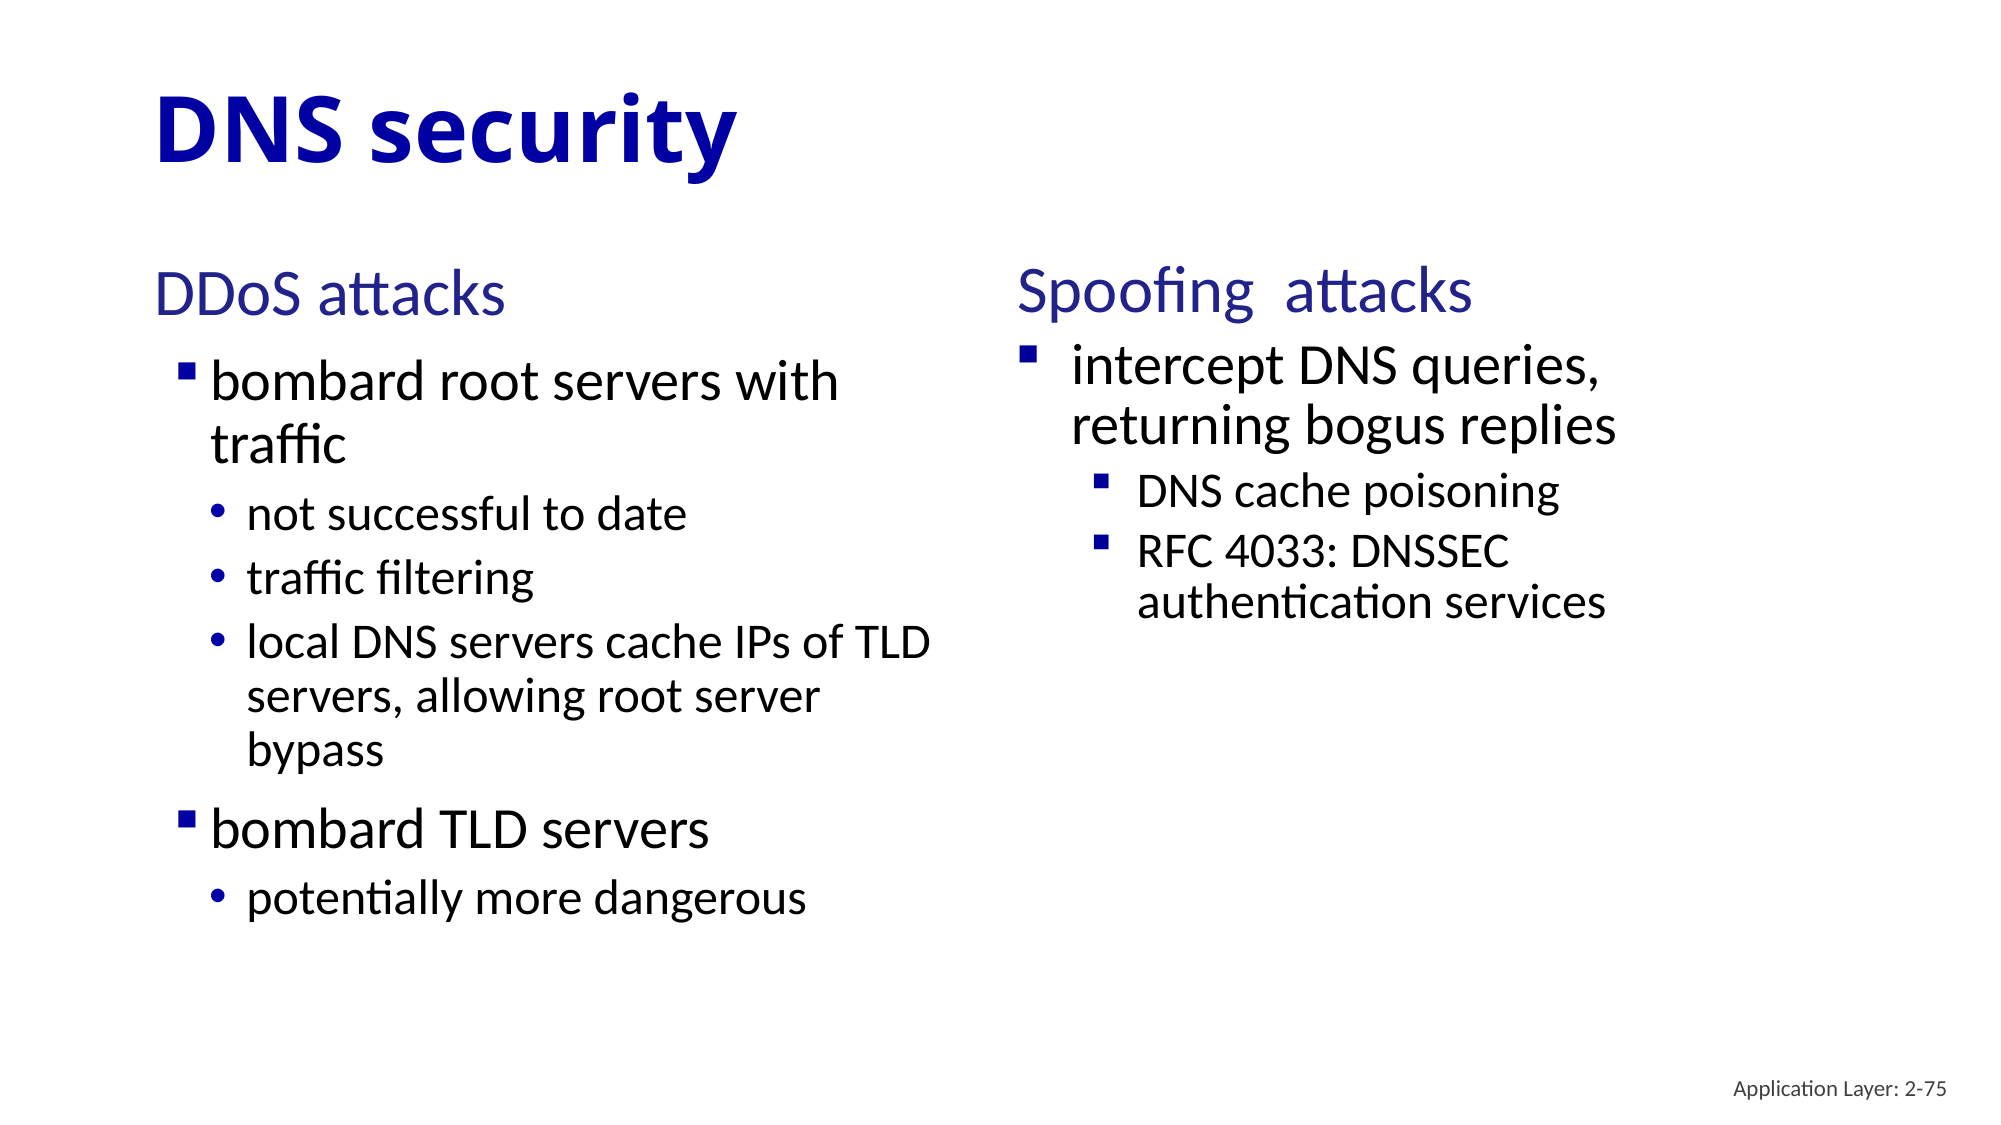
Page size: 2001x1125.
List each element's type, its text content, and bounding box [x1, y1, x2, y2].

title DNS security [137, 59, 1863, 207]
slide_number Application Layer: 2-75 [1512, 1056, 1963, 1117]
text_box Spoofing attacks intercept DNS queries, returning bogus replies DNS cache poisoning RFC 4033: DNSSEC authentication services [999, 250, 1781, 1013]
text_box DDoS attacks bombard root servers with traffic not successful to date traffic filtering local DNS servers cache IPs of TLD servers, allowing root server bypass bombard TLD servers potentially more dangerous [137, 250, 962, 1013]
